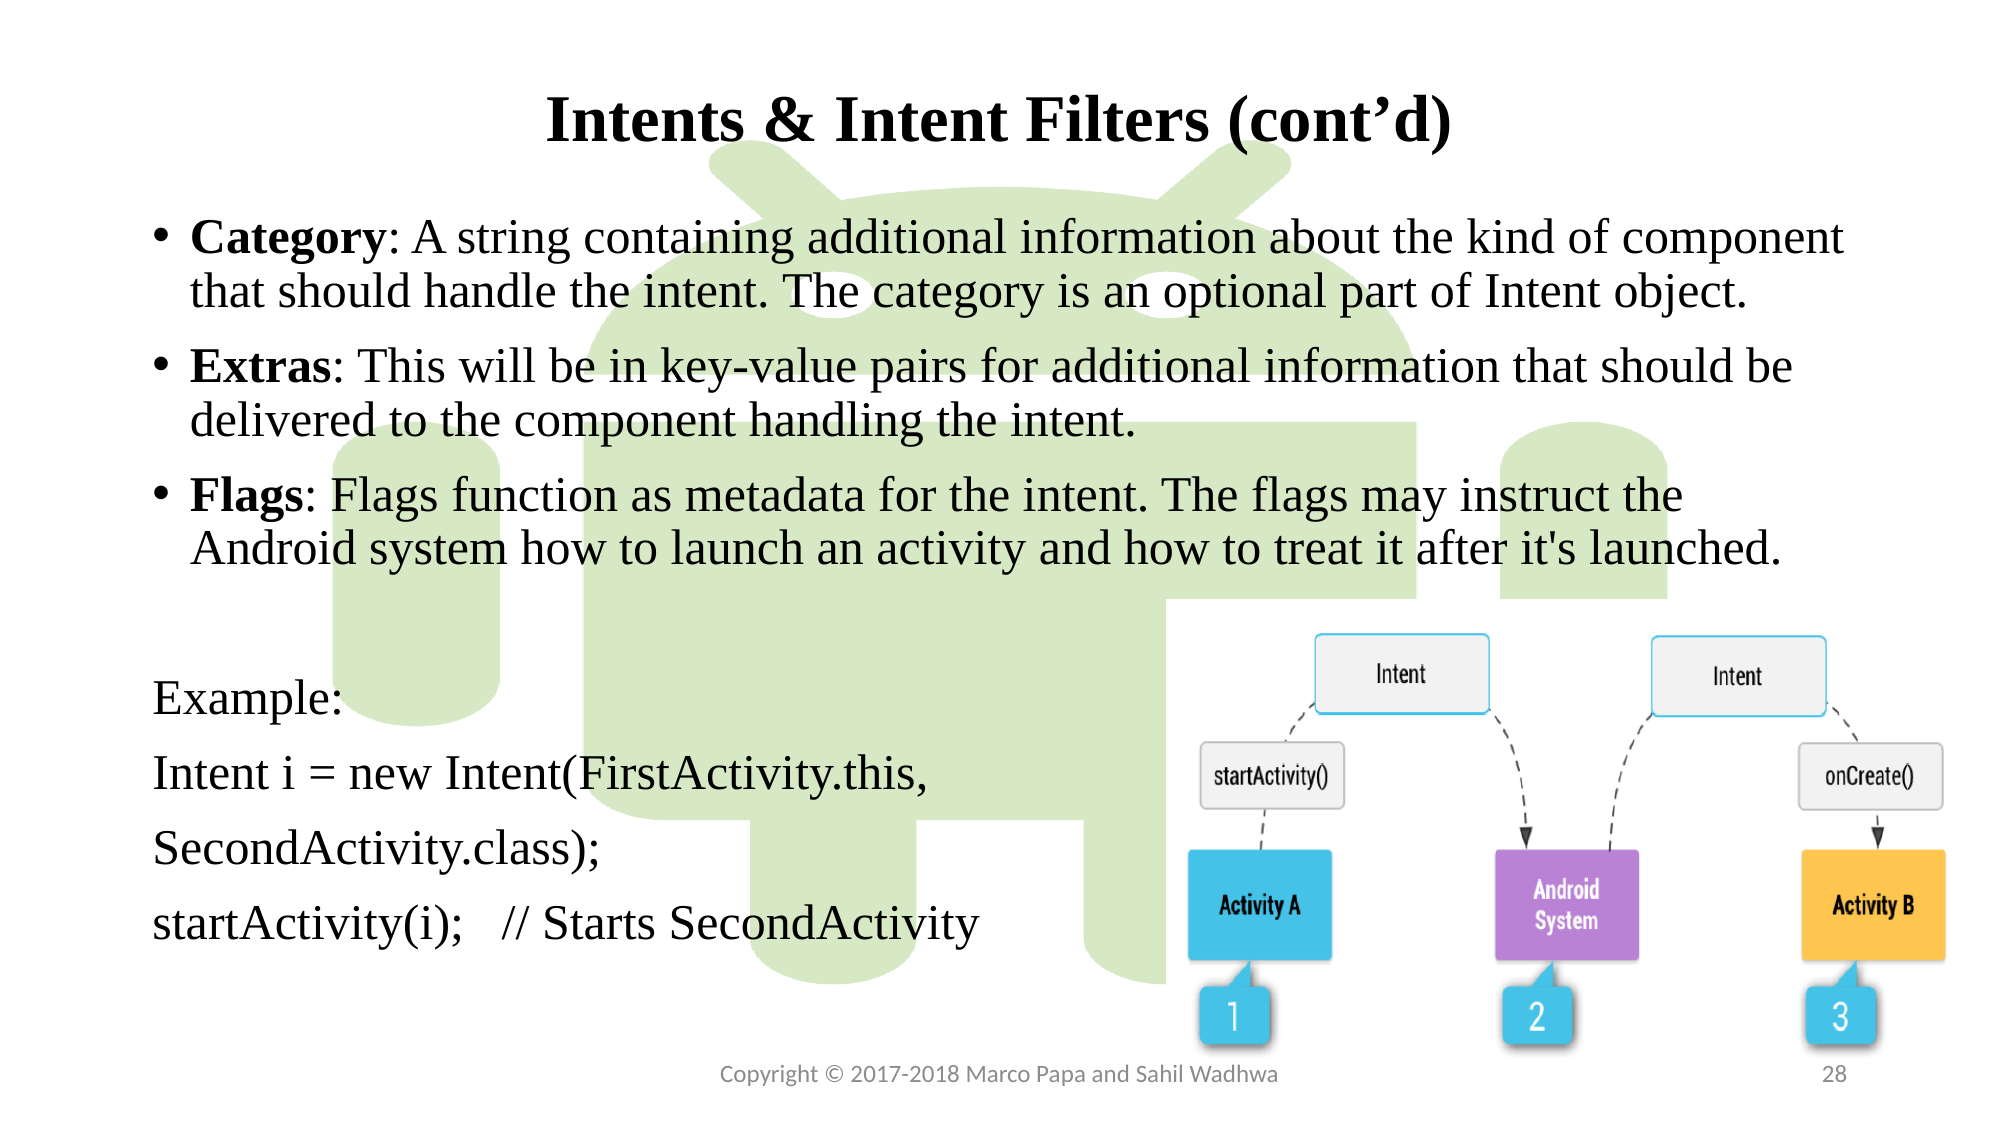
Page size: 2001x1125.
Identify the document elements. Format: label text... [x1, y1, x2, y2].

list Category: A string containing additional information about the kind of component that should handle the intent. The category is an optional part of Intent object. Extras: This will be in key-value pairs for additional information that should be delivered to the component handling the intent. Flags: Flags function as metadata for the intent. The flags may instruct the Android system how to launch an activity and how to treat it after it's launched. Example: Intent i = new Intent(FirstActivity.this, SecondActivity.class); startActivity(i); // Starts SecondActivity [137, 202, 1863, 1014]
picture [1166, 599, 1957, 1063]
footer Copyright © 2017-2018 Marco Papa and Sahil Wadhwa [662, 1042, 1338, 1103]
title Intents & Intent Filters (cont’d) [137, 59, 1863, 181]
slide_number 28 [1412, 1063, 1863, 1103]
